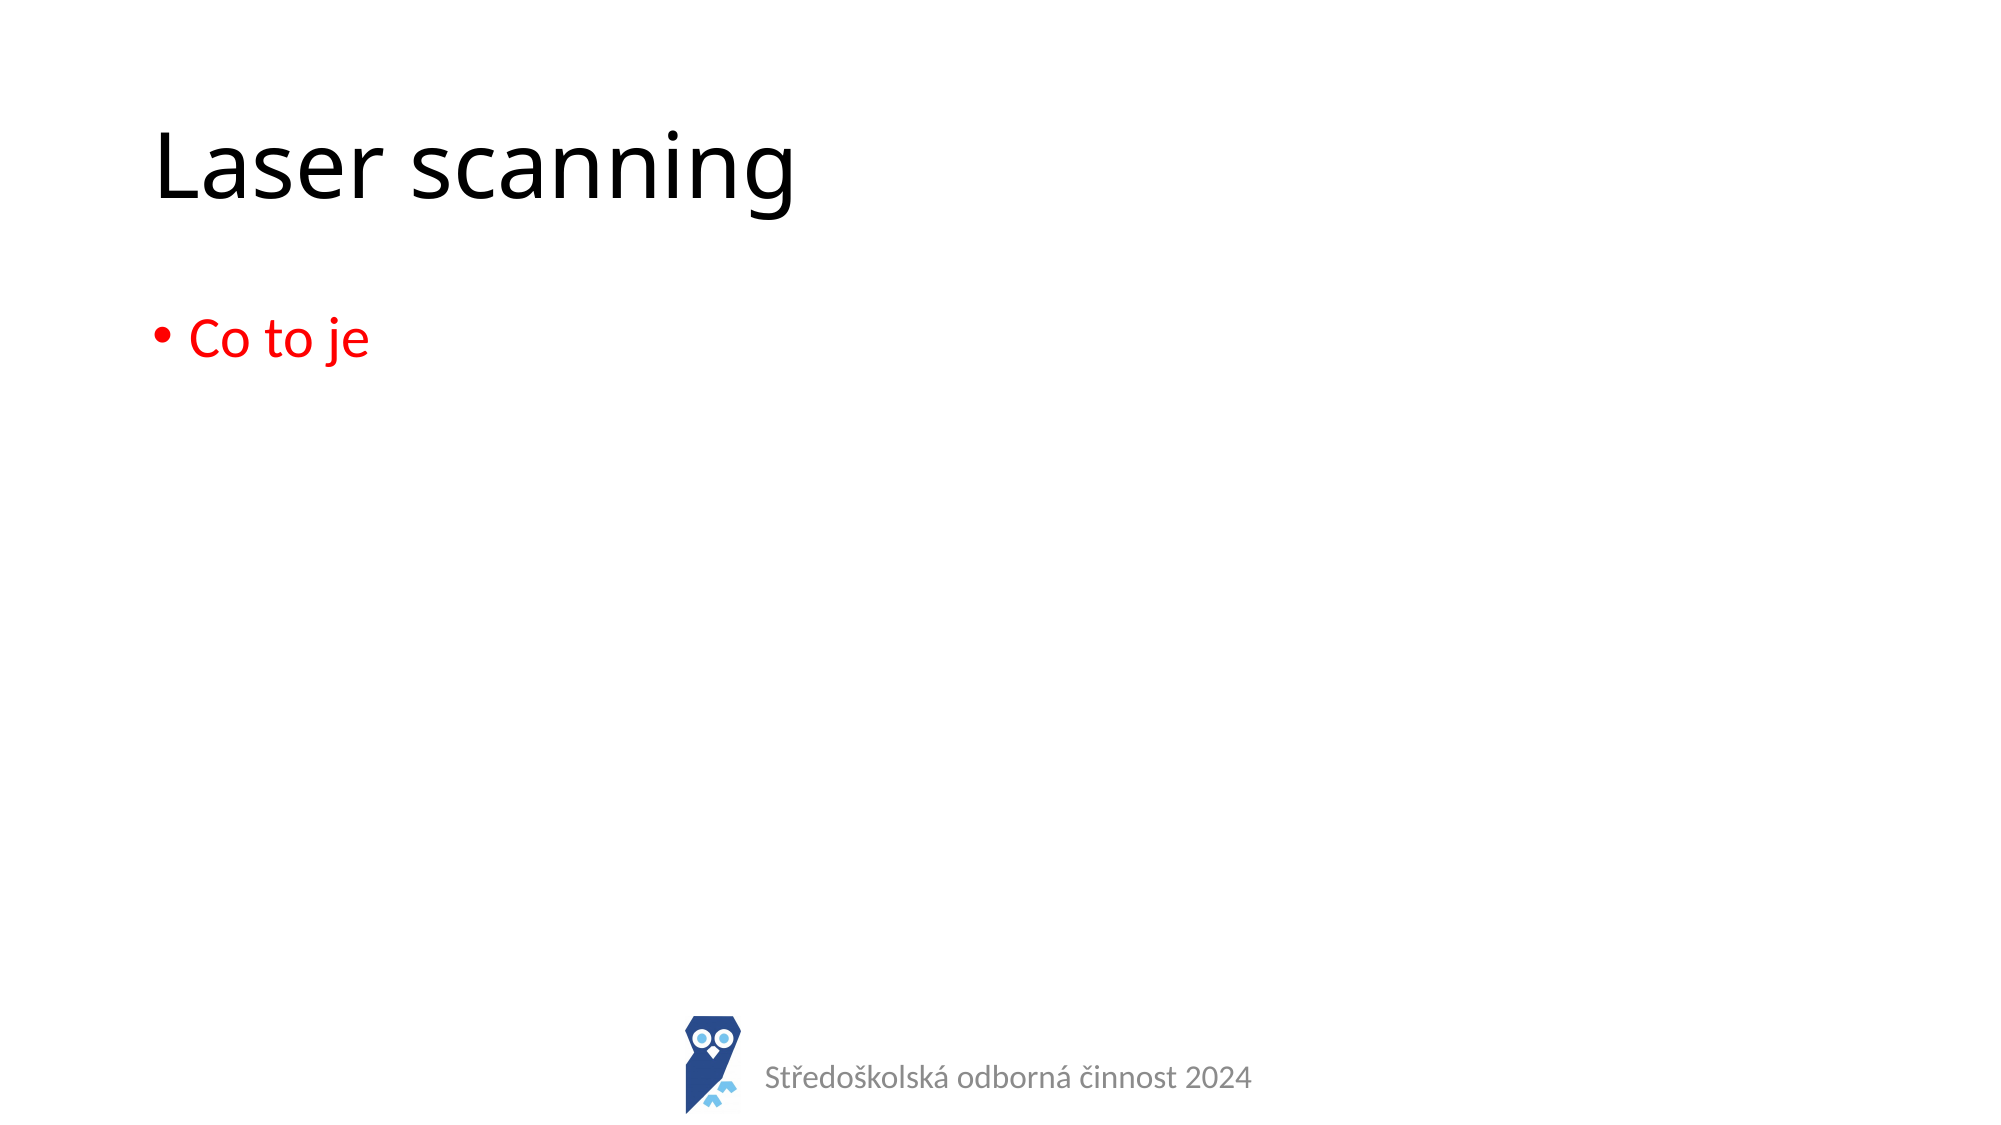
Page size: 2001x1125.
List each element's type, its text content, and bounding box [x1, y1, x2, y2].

footer Středoškolská odborná činnost 2024 [748, 1044, 1269, 1105]
picture [685, 1016, 741, 1114]
title Laser scanning [137, 59, 1863, 278]
list Co to je [137, 299, 1863, 1014]
